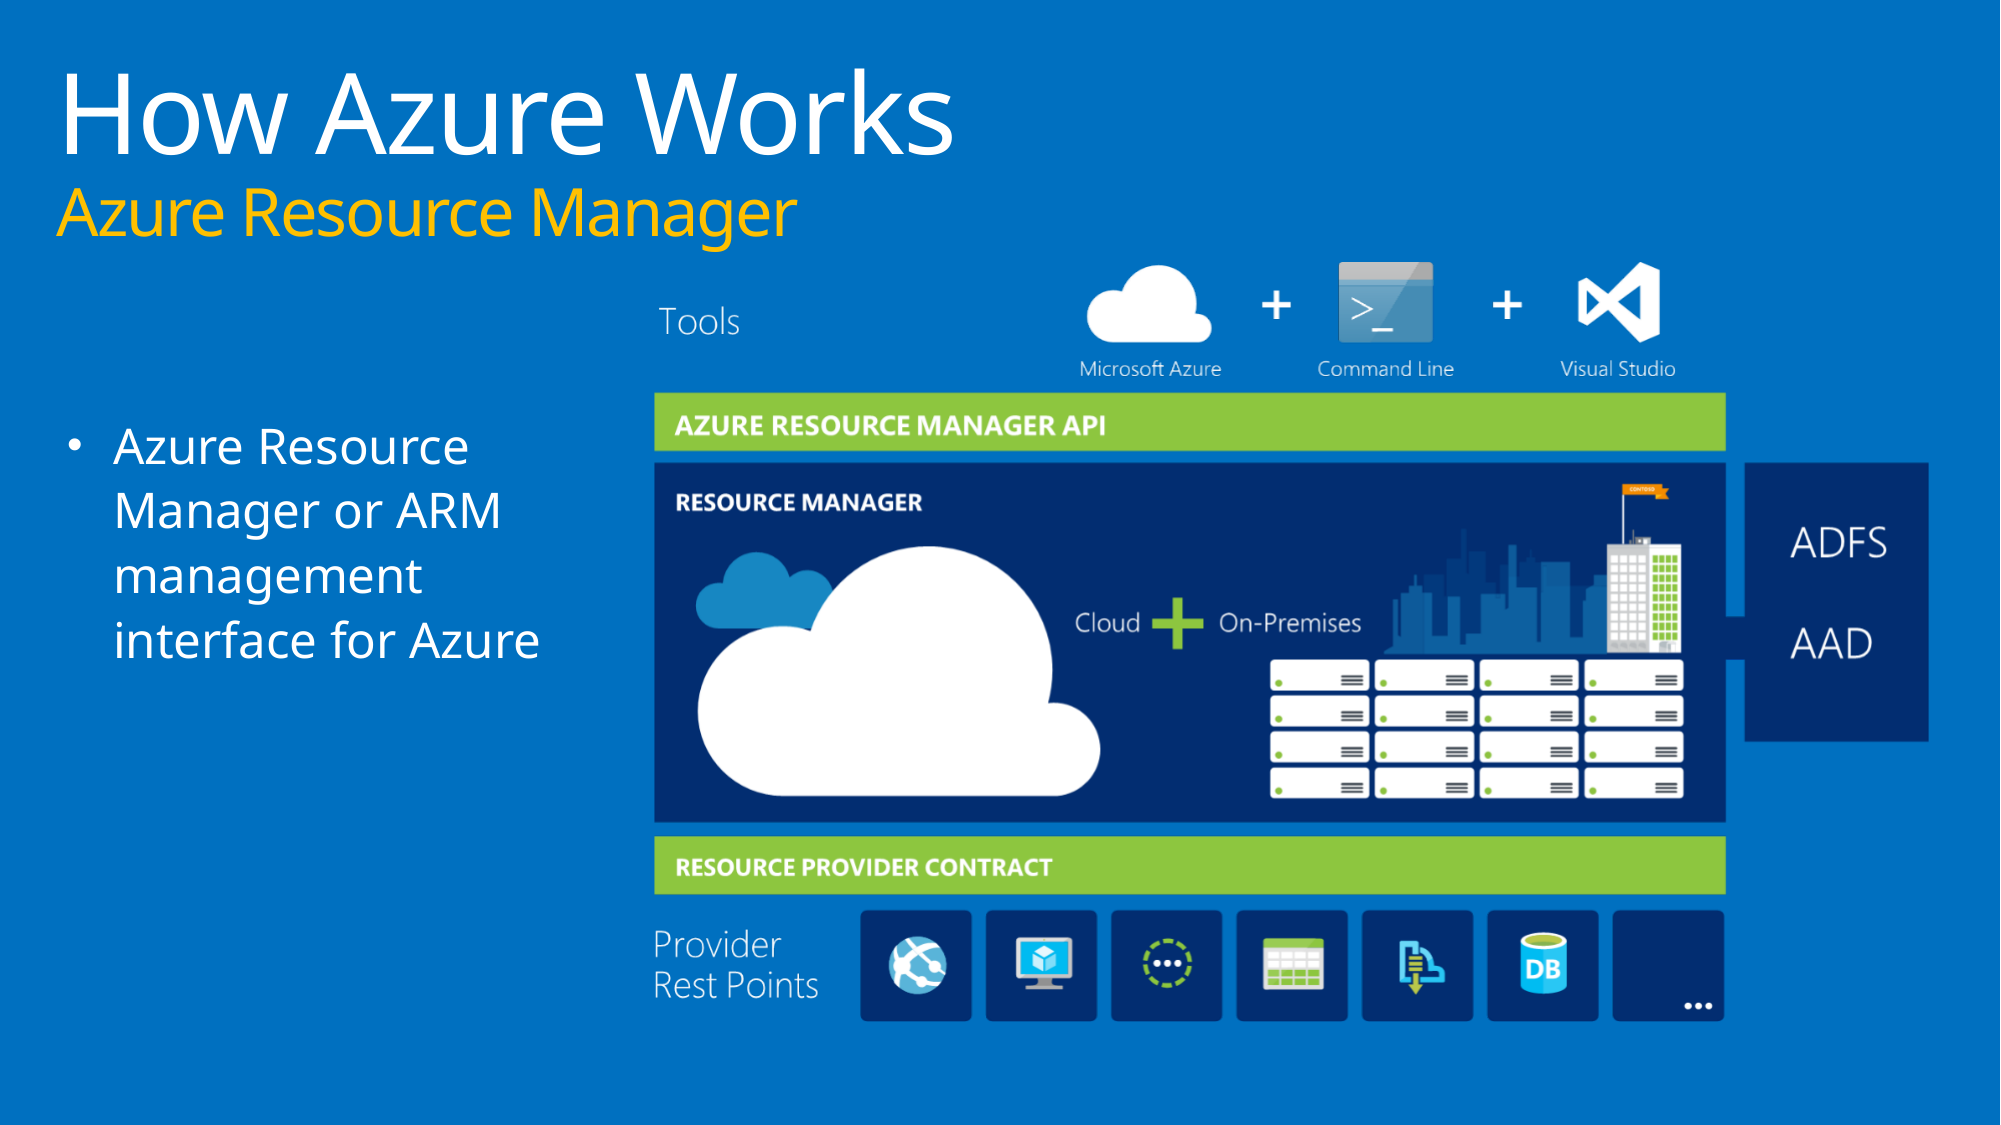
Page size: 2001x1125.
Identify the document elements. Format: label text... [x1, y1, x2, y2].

picture [654, 261, 1929, 1022]
title How Azure Works Azure Resource Manager [56, 42, 2000, 132]
list Azure Resource Manager or ARM management interface for Azure [43, 394, 582, 686]
text_box [581, 217, 2000, 1056]
